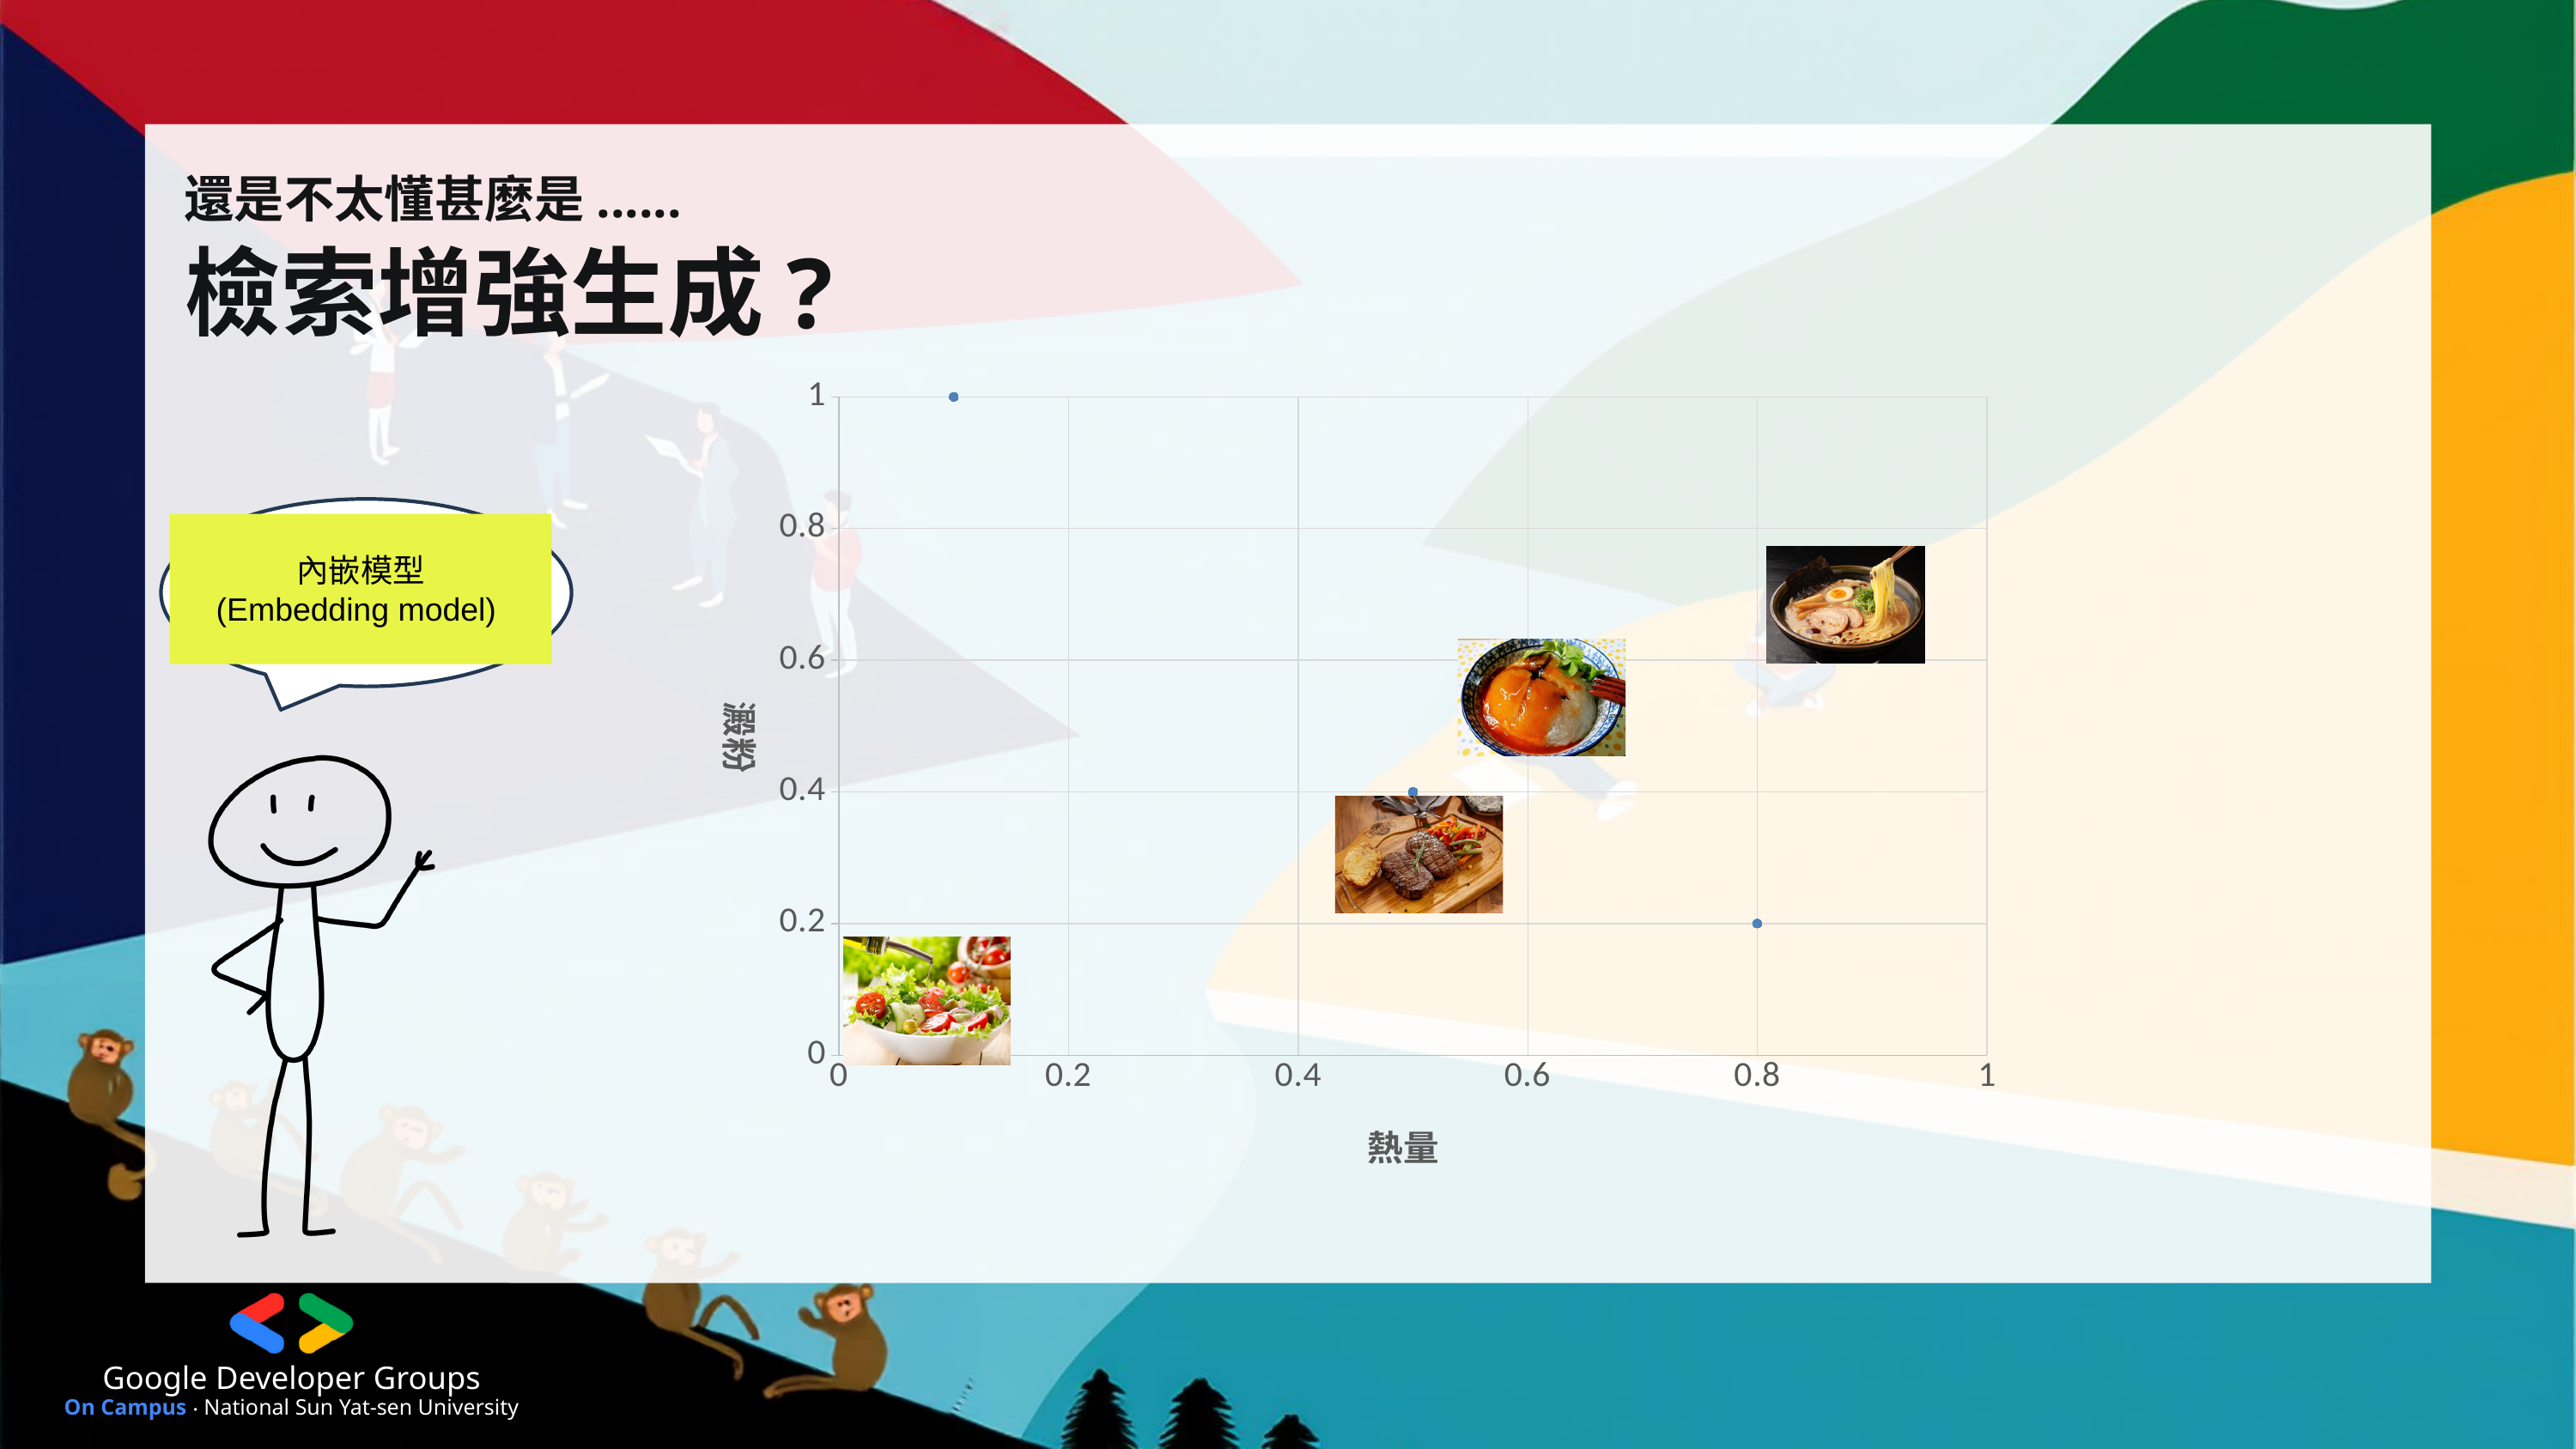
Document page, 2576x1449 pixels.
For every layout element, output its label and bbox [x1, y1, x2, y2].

text_box [11, 1282, 572, 1421]
text_box [144, 124, 2432, 1283]
chart [704, 372, 2008, 1183]
text_box [0, 0, 2576, 1449]
